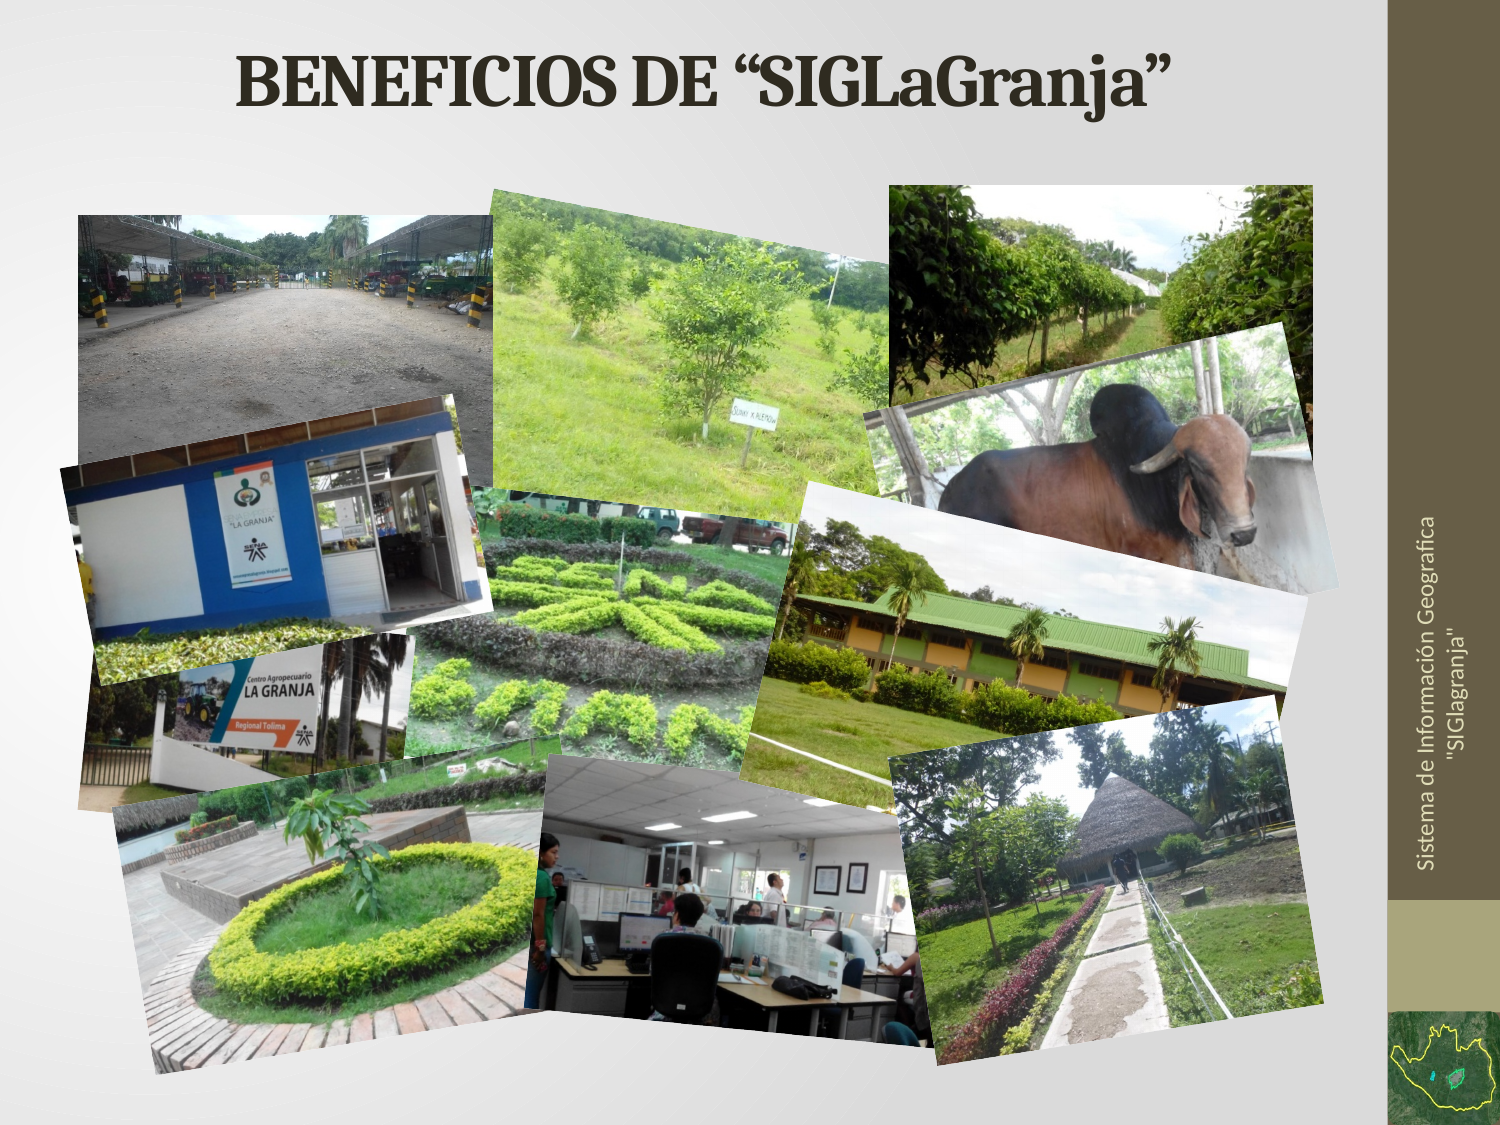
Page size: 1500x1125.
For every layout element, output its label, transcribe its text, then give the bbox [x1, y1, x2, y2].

picture [60, 184, 1339, 1075]
footer Sistema de Información Geografica "SIGlagranja" [1408, 500, 1469, 889]
picture [1387, 1010, 1500, 1125]
title BENEFICIOS DE “SIGLaGranja” [31, 23, 1378, 129]
